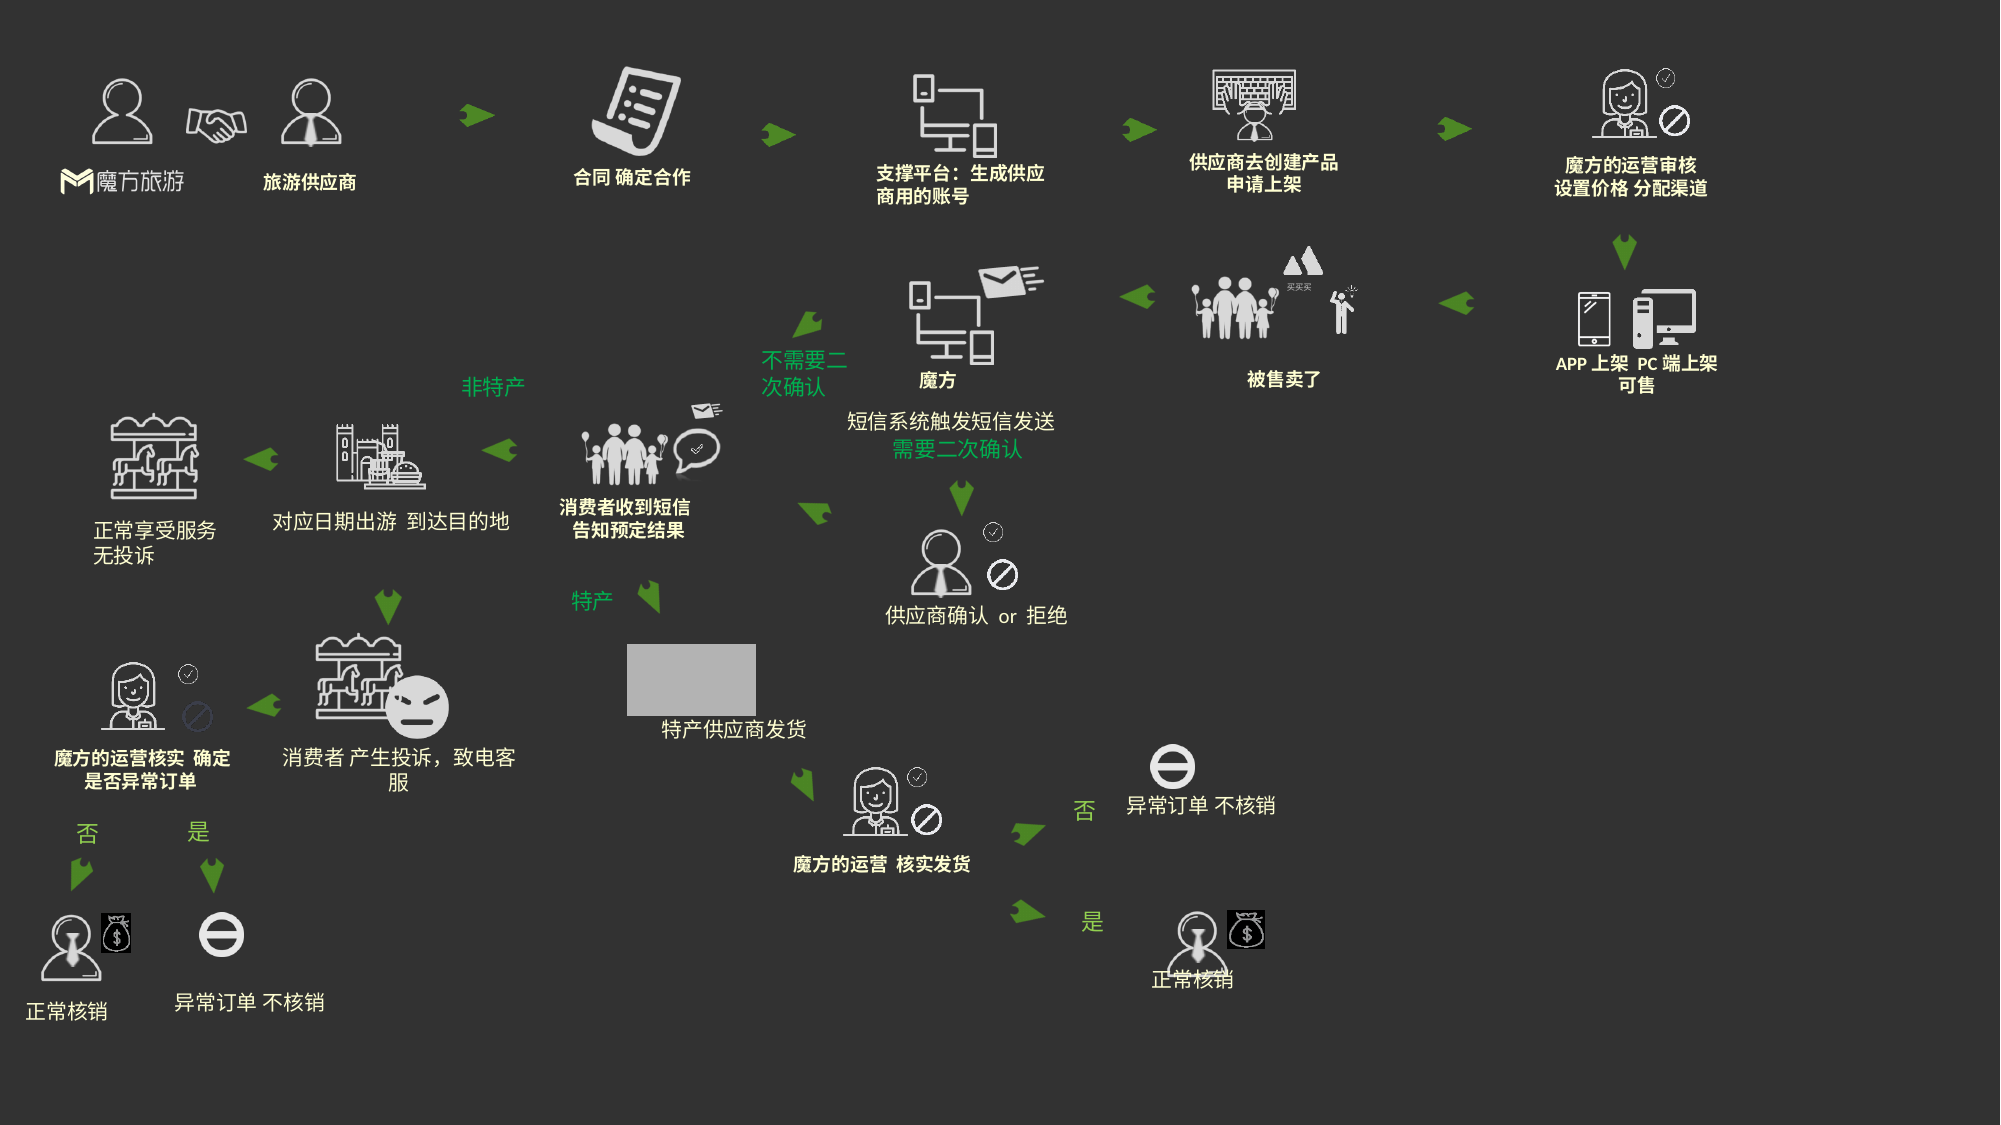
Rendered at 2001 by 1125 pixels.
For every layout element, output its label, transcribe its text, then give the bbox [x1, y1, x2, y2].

text_box 旅游供应商 [248, 163, 374, 202]
picture [368, 592, 407, 622]
text_box 正常核销 [10, 990, 288, 1031]
text_box APP上架 PC端上架 可售 [1531, 344, 1743, 404]
picture [591, 66, 681, 156]
picture [101, 662, 165, 731]
picture [311, 628, 449, 739]
picture [1208, 67, 1300, 117]
picture [627, 644, 756, 716]
picture [794, 497, 833, 523]
text_box 买买买 [1283, 276, 1327, 297]
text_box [1235, 117, 1274, 142]
picture [1230, 910, 1265, 949]
picture [1659, 105, 1690, 136]
text_box 正常核销 [1137, 958, 1414, 999]
text_box 非特产 [446, 365, 571, 407]
picture [1009, 818, 1048, 845]
picture [843, 767, 927, 836]
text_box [1164, 908, 1230, 980]
text_box 消费者 产生投诉，致电客服 [261, 737, 538, 803]
text_box 特产 [556, 580, 681, 622]
text_box 异常订单 不核销 [159, 981, 437, 1022]
text_box 否 [61, 811, 132, 854]
picture [199, 912, 244, 957]
text_box 短信系统触发短信发送 [839, 401, 1212, 441]
picture [759, 121, 798, 148]
picture [987, 559, 1018, 590]
picture [1633, 289, 1696, 349]
picture [1120, 116, 1159, 143]
picture [479, 437, 519, 463]
picture [1592, 68, 1675, 138]
picture [786, 313, 825, 339]
picture [104, 913, 131, 953]
picture [333, 421, 429, 492]
text_box 魔方的运营 核实发货 [777, 845, 989, 883]
text_box 被售卖了 [1179, 359, 1391, 398]
picture [1329, 285, 1358, 334]
picture [59, 862, 98, 889]
text_box 需要二次确认 [877, 428, 1057, 470]
picture [178, 664, 198, 684]
picture [241, 446, 280, 472]
picture [182, 701, 213, 732]
text_box 魔方的运营核实 确定 是否异常订单 [37, 739, 249, 800]
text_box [38, 911, 104, 984]
picture [1008, 900, 1047, 926]
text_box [544, 403, 839, 550]
picture [909, 266, 1044, 365]
picture [1117, 283, 1157, 310]
picture [1187, 244, 1325, 342]
text_box 魔方的运营审核 设置价格 分配渠道 [1525, 146, 1737, 207]
picture [1435, 115, 1474, 142]
picture [1605, 239, 1644, 266]
text_box 支撑平台：生成供应商用的账号 [861, 154, 1073, 215]
text_box 异常订单 不核销 [1111, 785, 1388, 825]
text_box 对应日期出游 到达目的地 [257, 501, 534, 542]
text_box 合同 确定合作 [559, 158, 713, 196]
text_box 供应商去创建产品 申请上架 [1158, 143, 1370, 203]
picture [1436, 289, 1476, 316]
picture [244, 693, 283, 719]
picture [60, 167, 185, 197]
text_box 供应商确认 or 拒绝 [870, 595, 1250, 636]
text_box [278, 75, 344, 147]
picture [942, 485, 981, 511]
picture [1576, 289, 1612, 349]
picture [89, 75, 155, 147]
text_box 否 [1058, 789, 1129, 832]
text_box 是 [172, 810, 243, 853]
text_box 是 [1066, 899, 1137, 942]
text_box 正常享受服务 无投诉 [78, 509, 252, 575]
picture [983, 522, 1003, 542]
picture [106, 408, 203, 503]
text_box 不需要二次确认 [746, 339, 871, 407]
picture [910, 804, 942, 835]
picture [1150, 744, 1195, 789]
text_box 魔方 [905, 361, 1199, 399]
picture [632, 584, 672, 611]
picture [786, 773, 825, 799]
picture [913, 74, 997, 159]
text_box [908, 526, 974, 598]
text_box 特产供应商发货 [646, 709, 1026, 749]
picture [457, 102, 497, 128]
picture [186, 95, 247, 156]
picture [193, 862, 232, 889]
